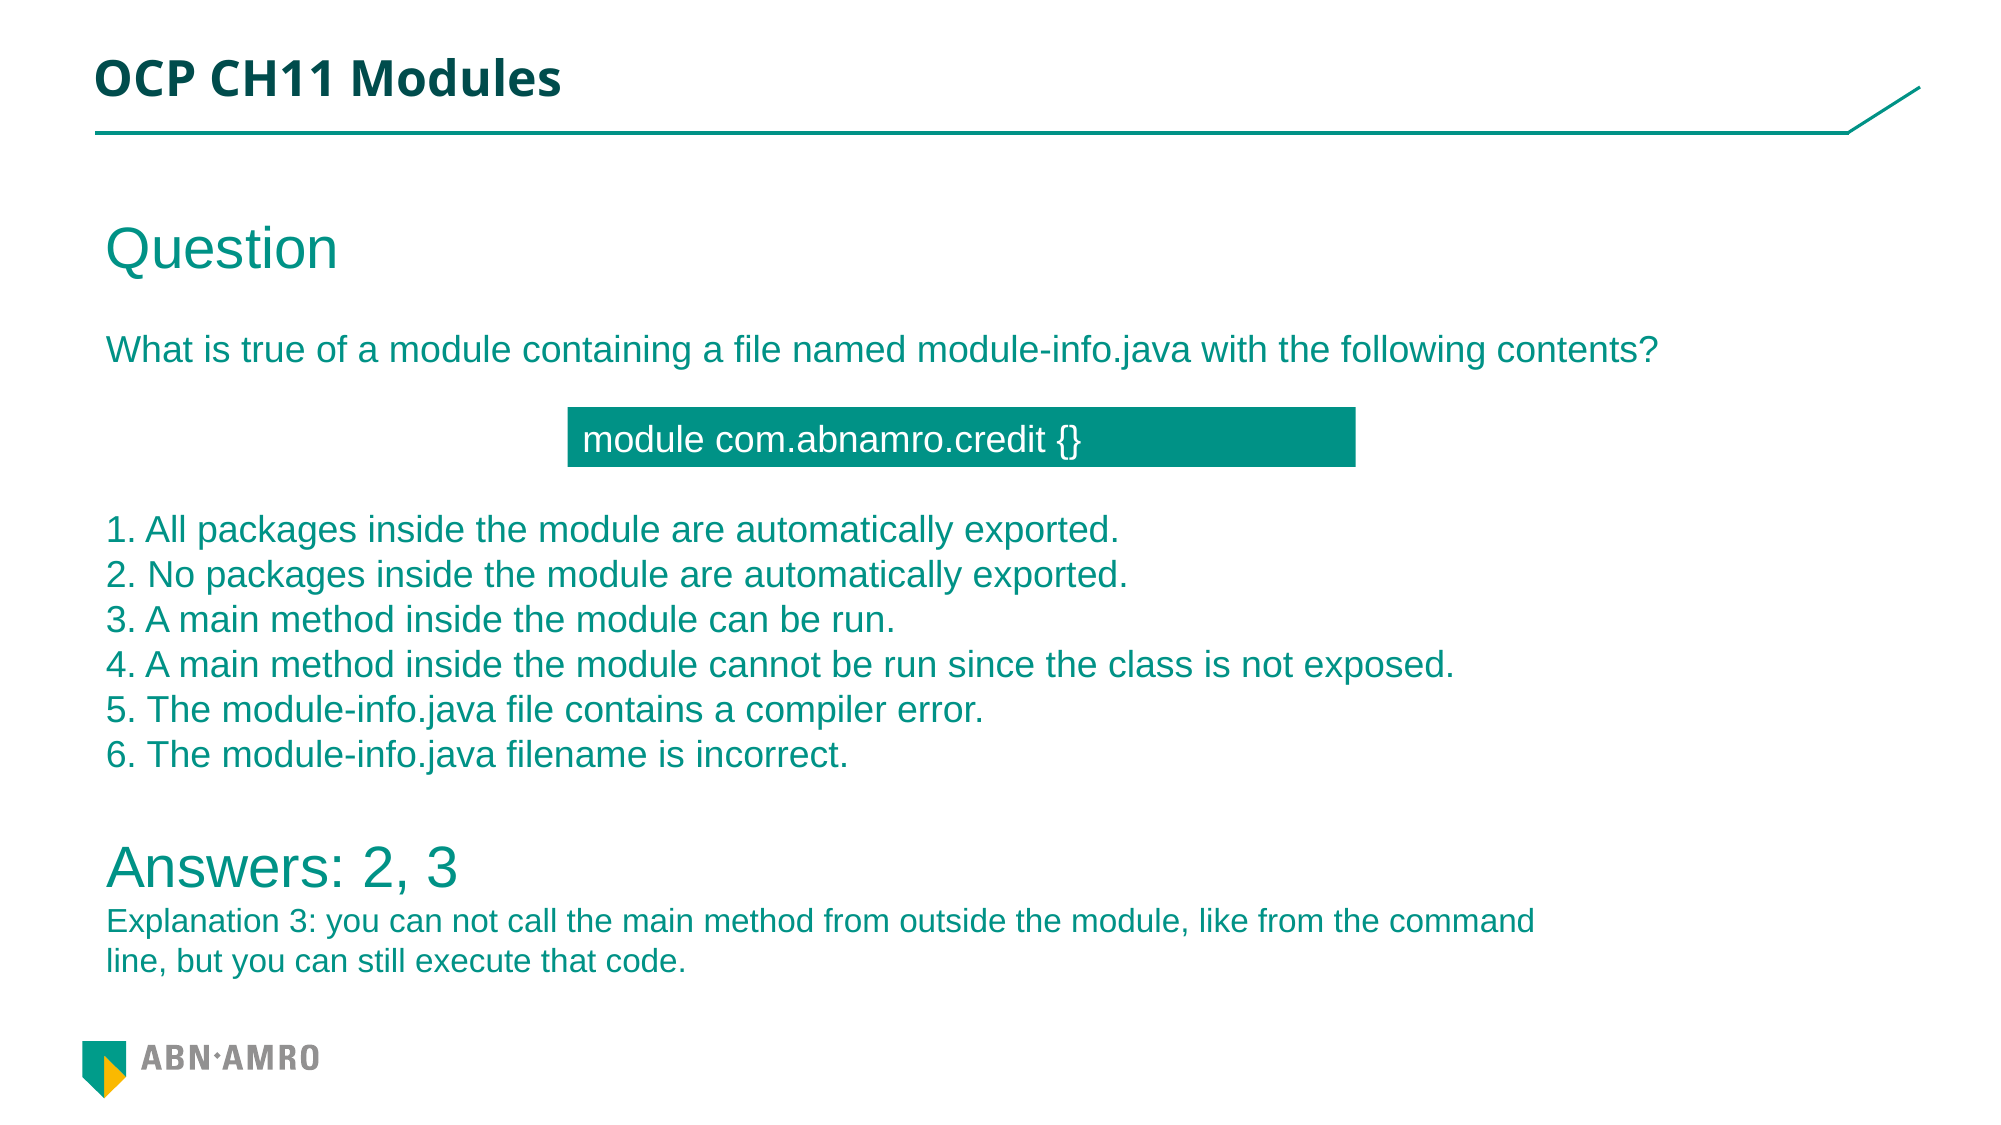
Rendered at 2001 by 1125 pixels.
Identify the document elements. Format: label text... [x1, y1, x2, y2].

text_box Question What is true of a module containing a file named module-info.java with the following contents? 1. All packages inside the module are automatically exported. 2. No packages inside the module are automatically exported. 3. A main method inside the module can be run. 4. A main method inside the module cannot be run since the class is not exposed. 5. The module-info.java file contains a compiler error. 6. The module-info.java filename is incorrect. [91, 203, 1833, 783]
text_box module com.abnamro.credit {} [567, 407, 1356, 467]
text_box Answers: 2, 3 Explanation 3: you can not call the main method from outside the module, like from the command line, but you can still execute that code. [91, 821, 1570, 987]
title OCP CH11 Modules [78, 30, 2000, 114]
